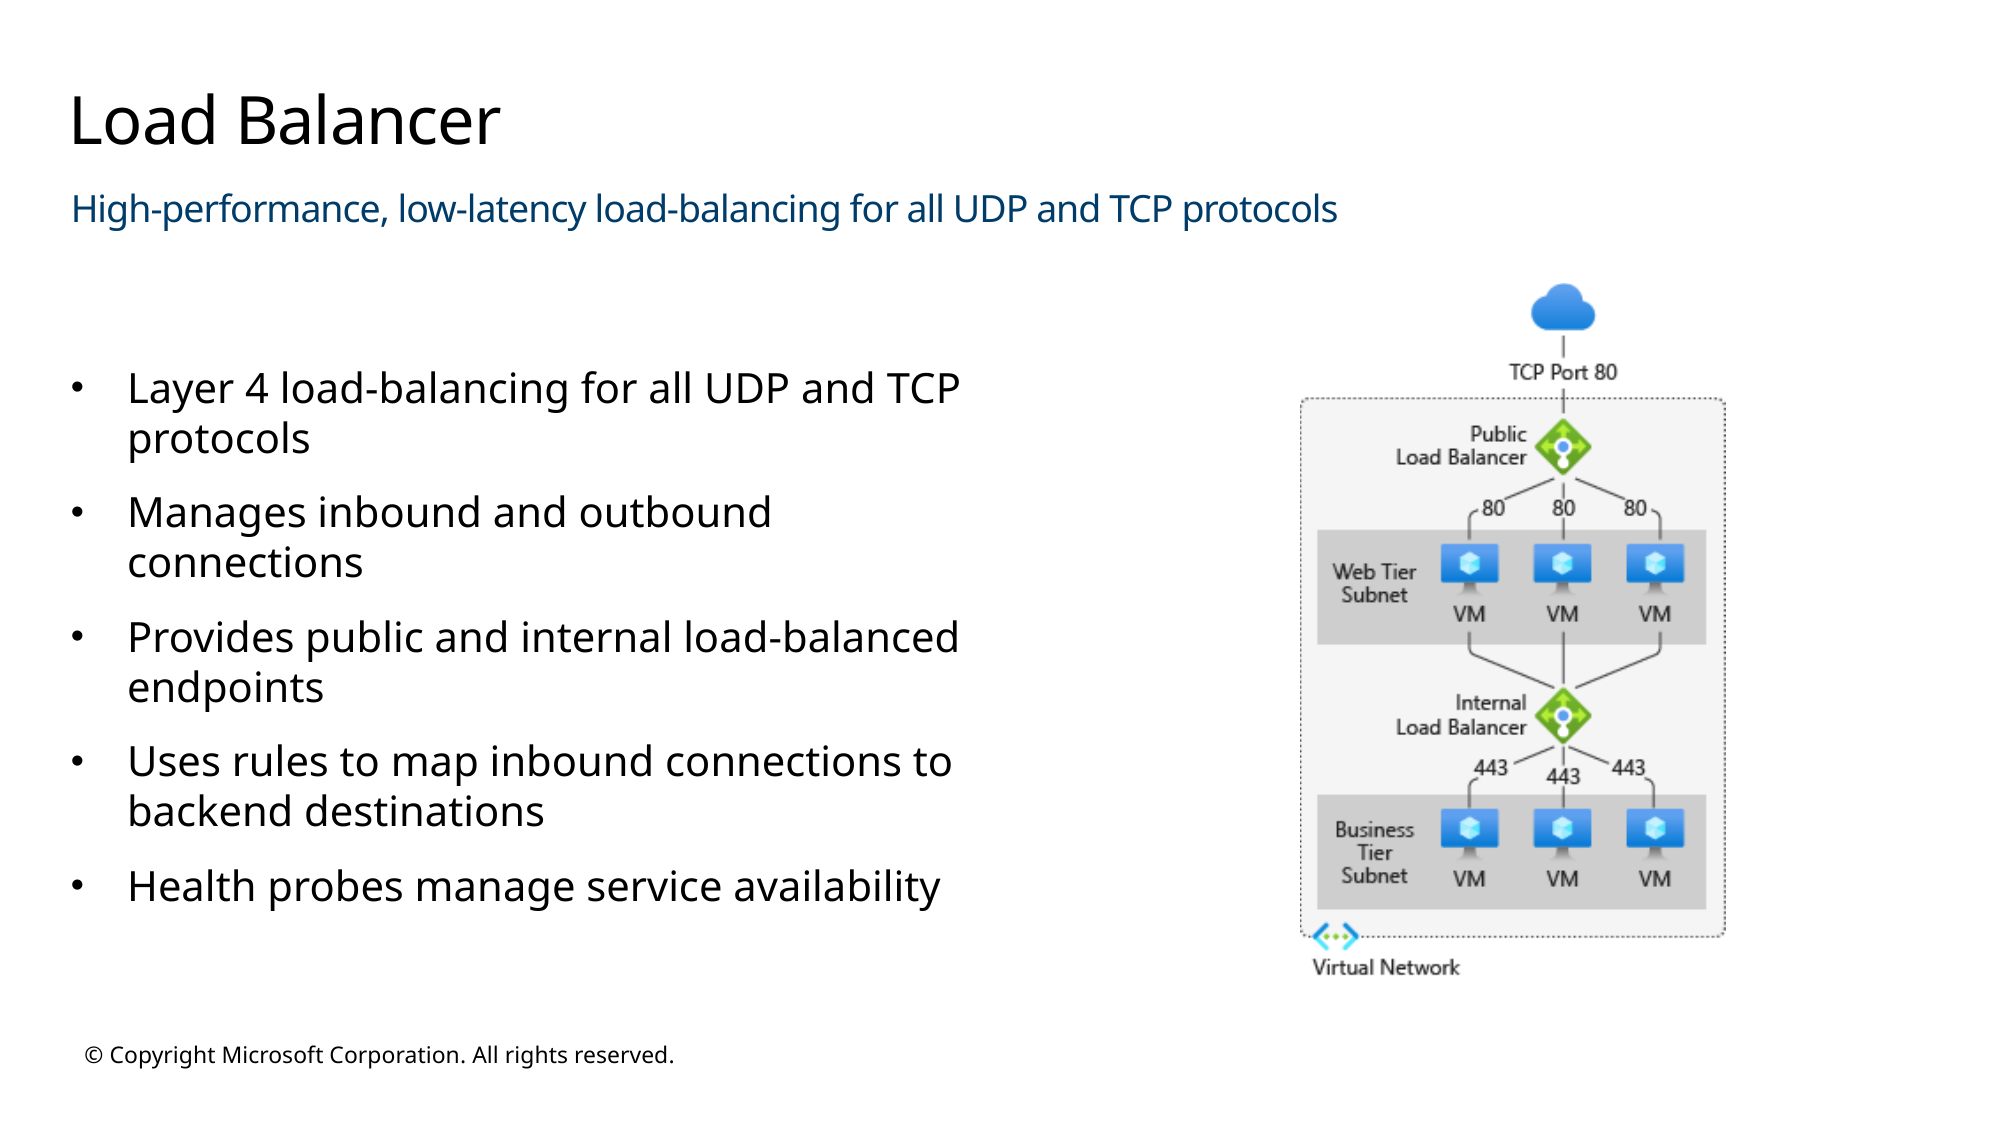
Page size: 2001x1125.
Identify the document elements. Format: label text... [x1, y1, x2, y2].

text_box Layer 4 load-balancing for all UDP and TCP protocols Manages inbound and outbound connections Provides public and internal load-balanced endpoints Uses rules to map inbound connections to backend destinations Health probes manage service availability [70, 354, 963, 918]
picture [1300, 282, 1726, 984]
list High-performance, low-latency load-balancing for all UDP and TCP protocols [70, 177, 1932, 239]
title Load Balancer [68, 72, 1930, 178]
